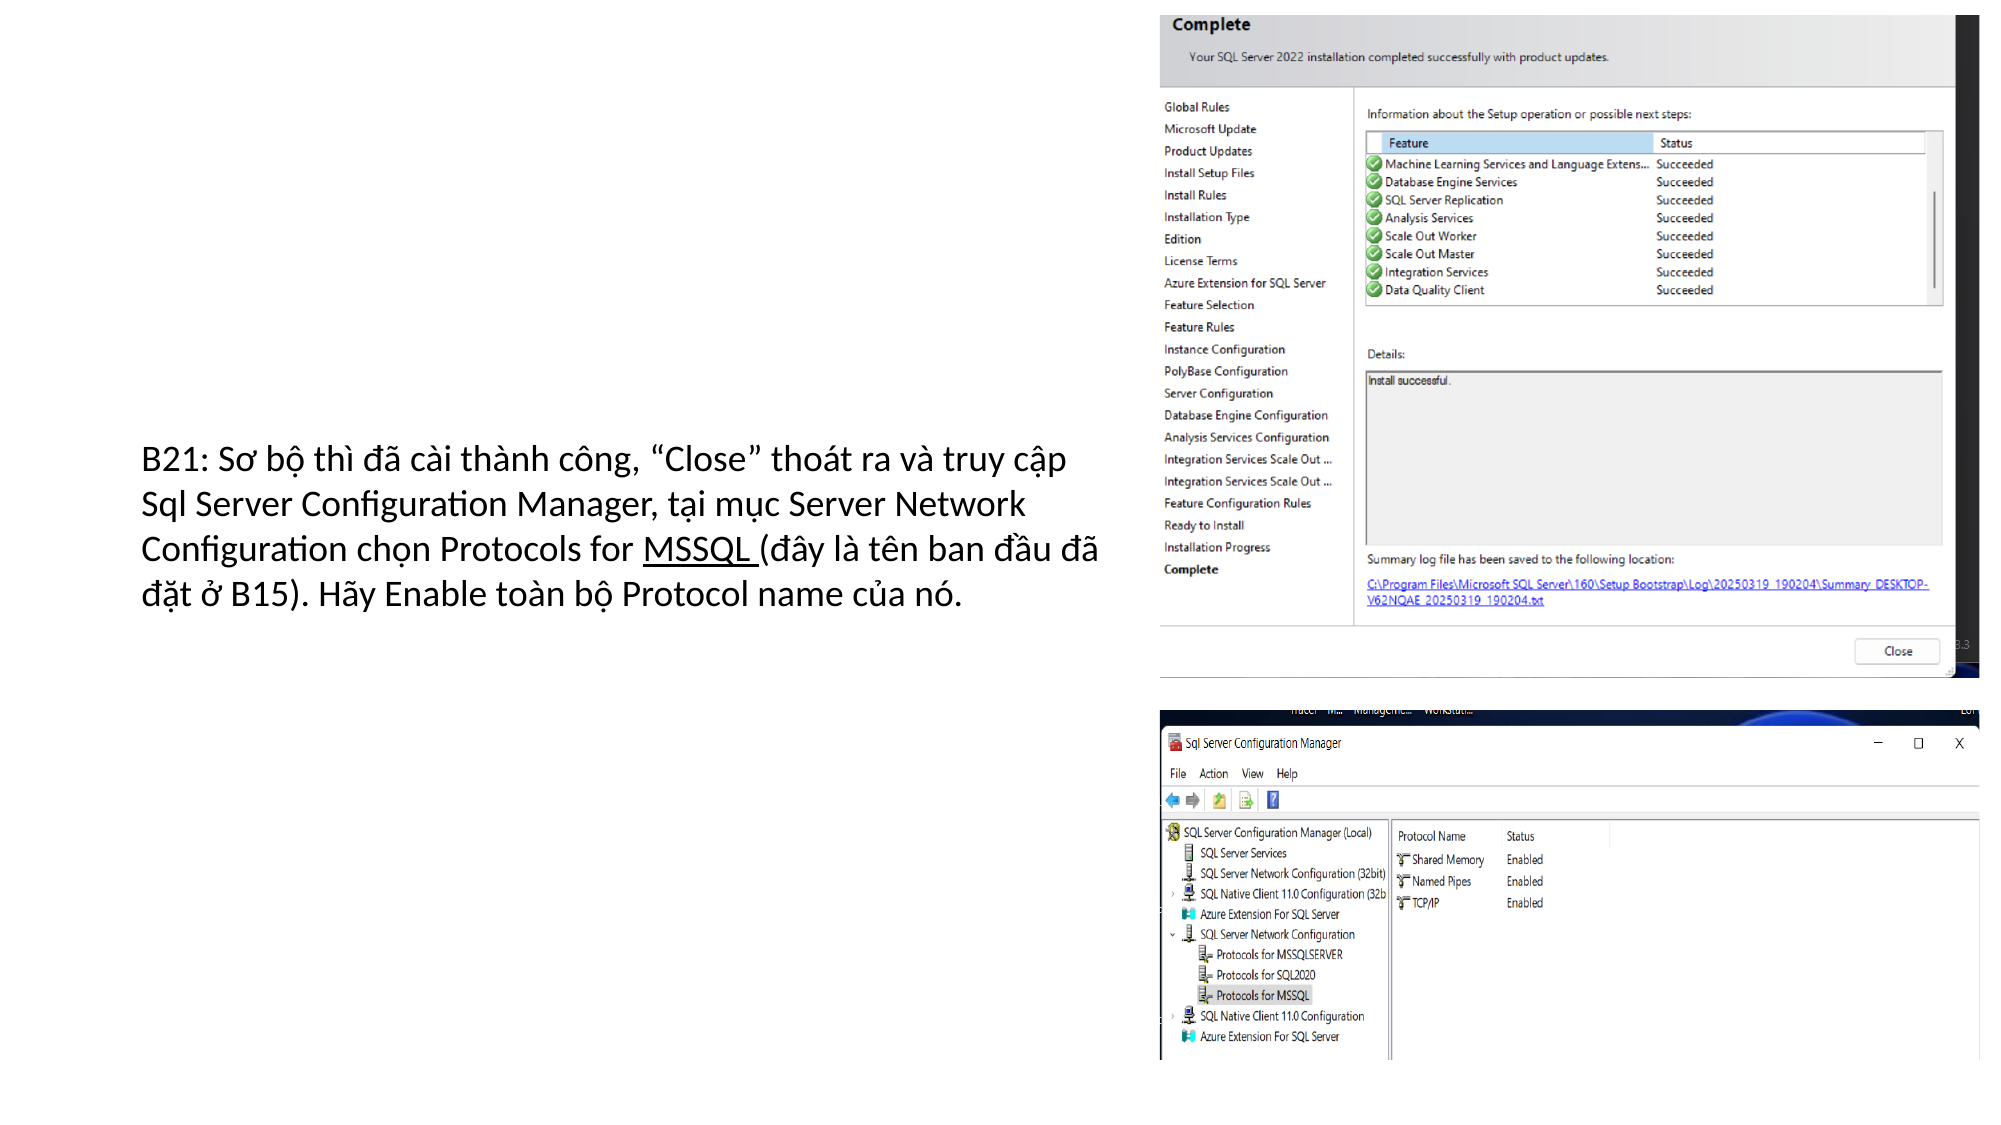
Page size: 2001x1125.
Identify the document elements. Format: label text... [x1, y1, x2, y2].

text_box B21: Sơ bộ thì đã cài thành công, “Close” thoát ra và truy cập Sql Server Configuration Manager, tại mục Server Network Configuration chọn Protocols for MSSQL (đây là tên ban đầu đã đặt ở B15). Hãy Enable toàn bộ Protocol name của nó. [126, 426, 1137, 622]
picture [1159, 15, 1980, 678]
picture [1159, 710, 1980, 1060]
